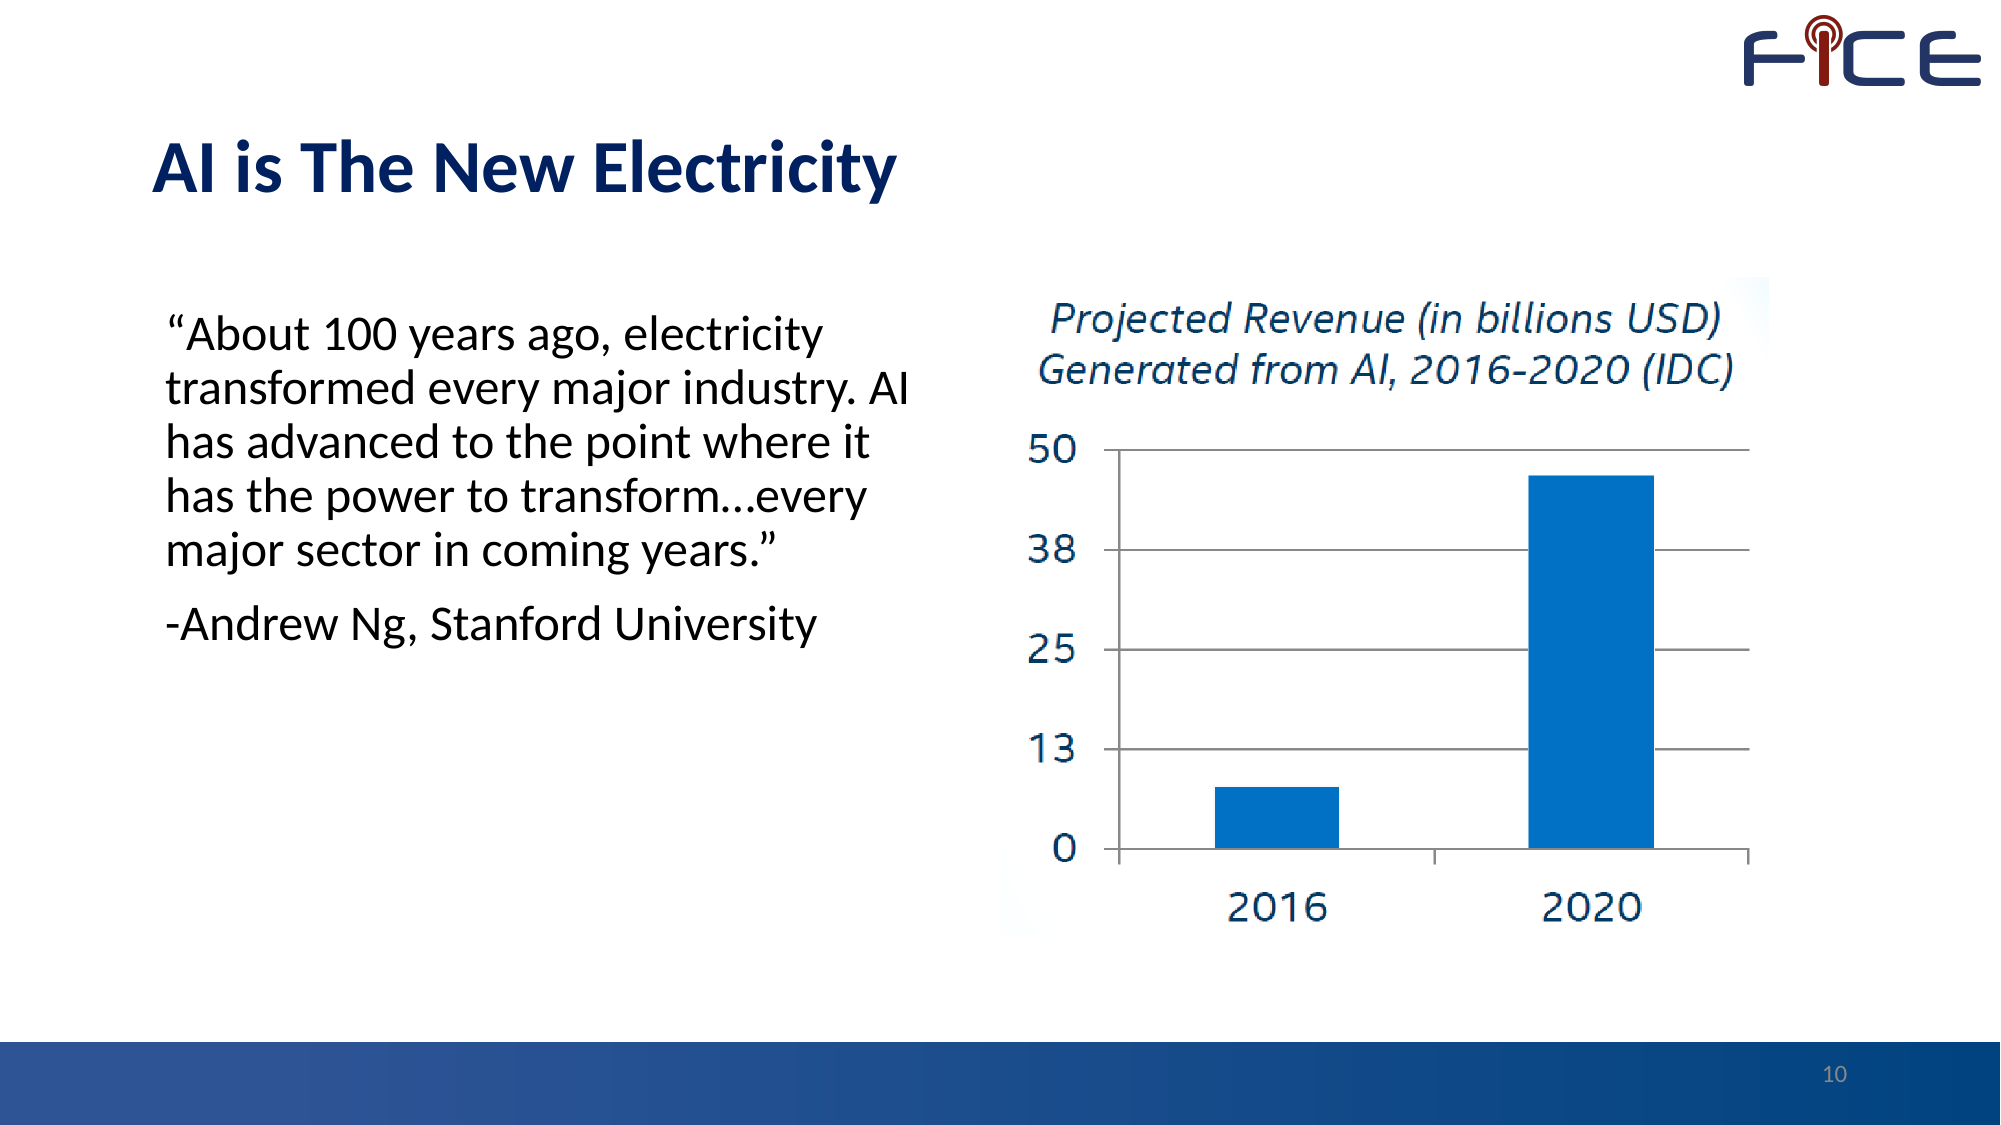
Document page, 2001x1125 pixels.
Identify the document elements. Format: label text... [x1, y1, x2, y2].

picture [1744, 15, 1981, 86]
slide_number 10 [1412, 1042, 1863, 1103]
picture [999, 276, 1769, 936]
title AI is The New Electricity [137, 59, 1863, 278]
list “About 100 years ago, electricity transformed every major industry. AI has advanced to the point where it has the power to transform…every major sector in coming years.” -Andrew Ng, Stanford University [137, 299, 950, 1014]
